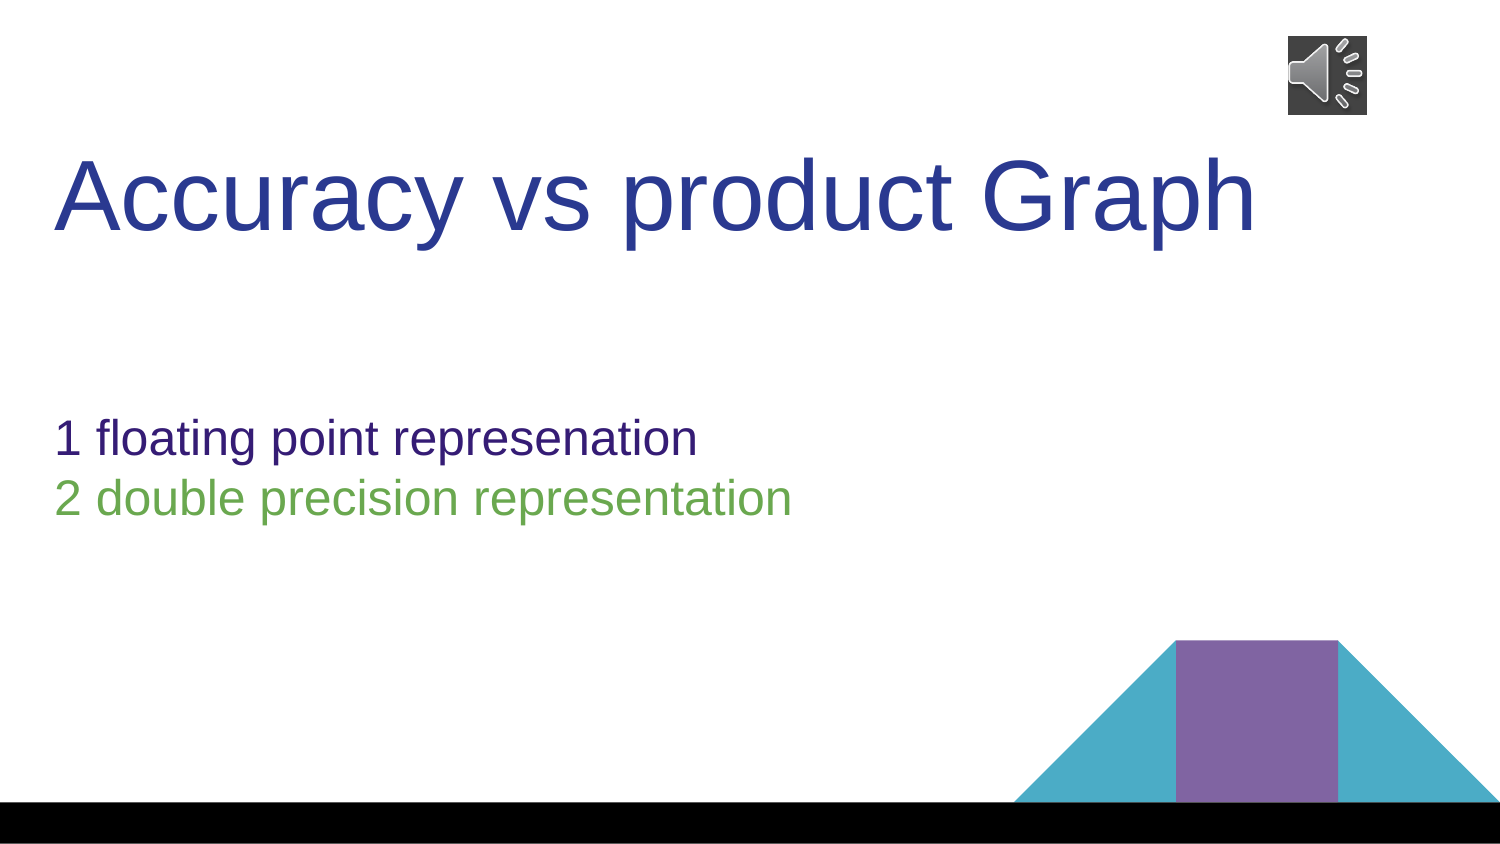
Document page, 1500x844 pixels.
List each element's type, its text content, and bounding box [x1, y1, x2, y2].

text_box Accuracy vs product Graph 1 floating point represenation 2 double precision representation [39, 115, 1319, 535]
picture [1287, 35, 1368, 116]
